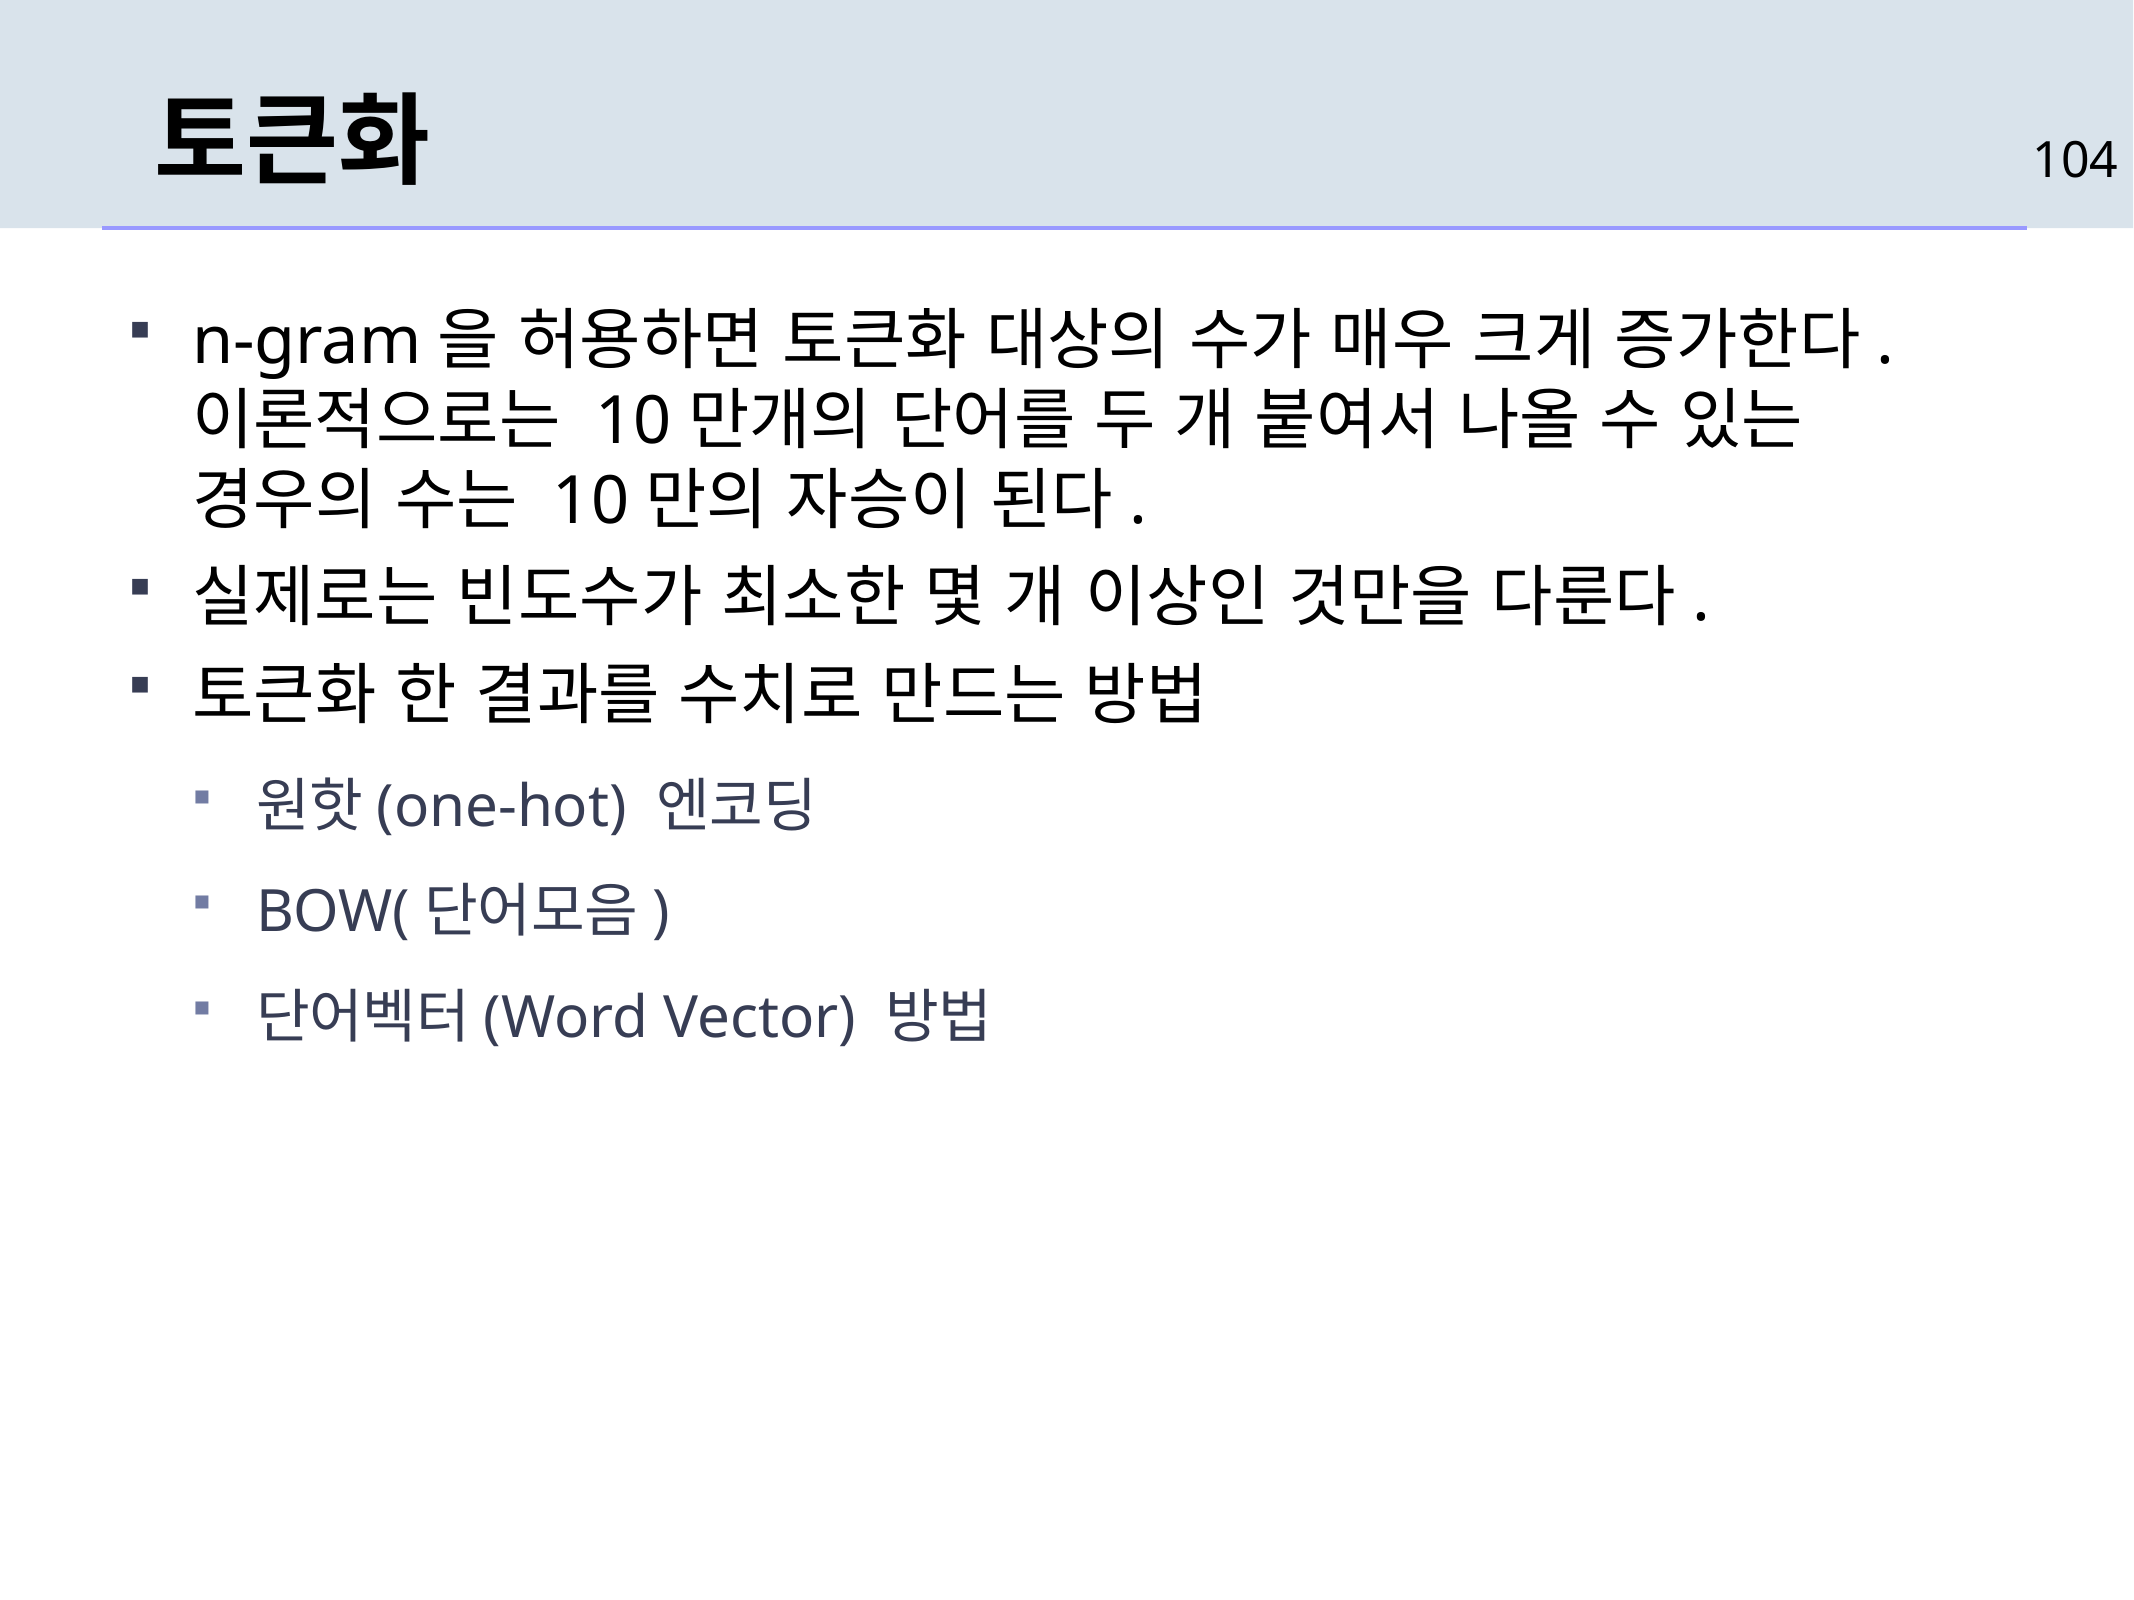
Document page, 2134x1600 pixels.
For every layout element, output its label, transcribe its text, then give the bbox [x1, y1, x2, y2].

title 토큰화 [133, 55, 2024, 208]
slide_number 104 [2011, 116, 2134, 203]
list n-gram을 허용하면 토큰화 대상의 수가 매우 크게 증가한다. 이론적으로는 10만개의 단어를 두 개 붙여서 나올 수 있는 경우의 수는 10만의 자승이 된다. 실제로는 빈도수가 최소한 몇 개 이상인 것만을 다룬다. 토큰화 한 결과를 수치로 만드는 방법 원핫(one-hot) 엔코딩 BOW(단어모음) 단어벡터(Word Vector) 방법 [106, 285, 2027, 1438]
